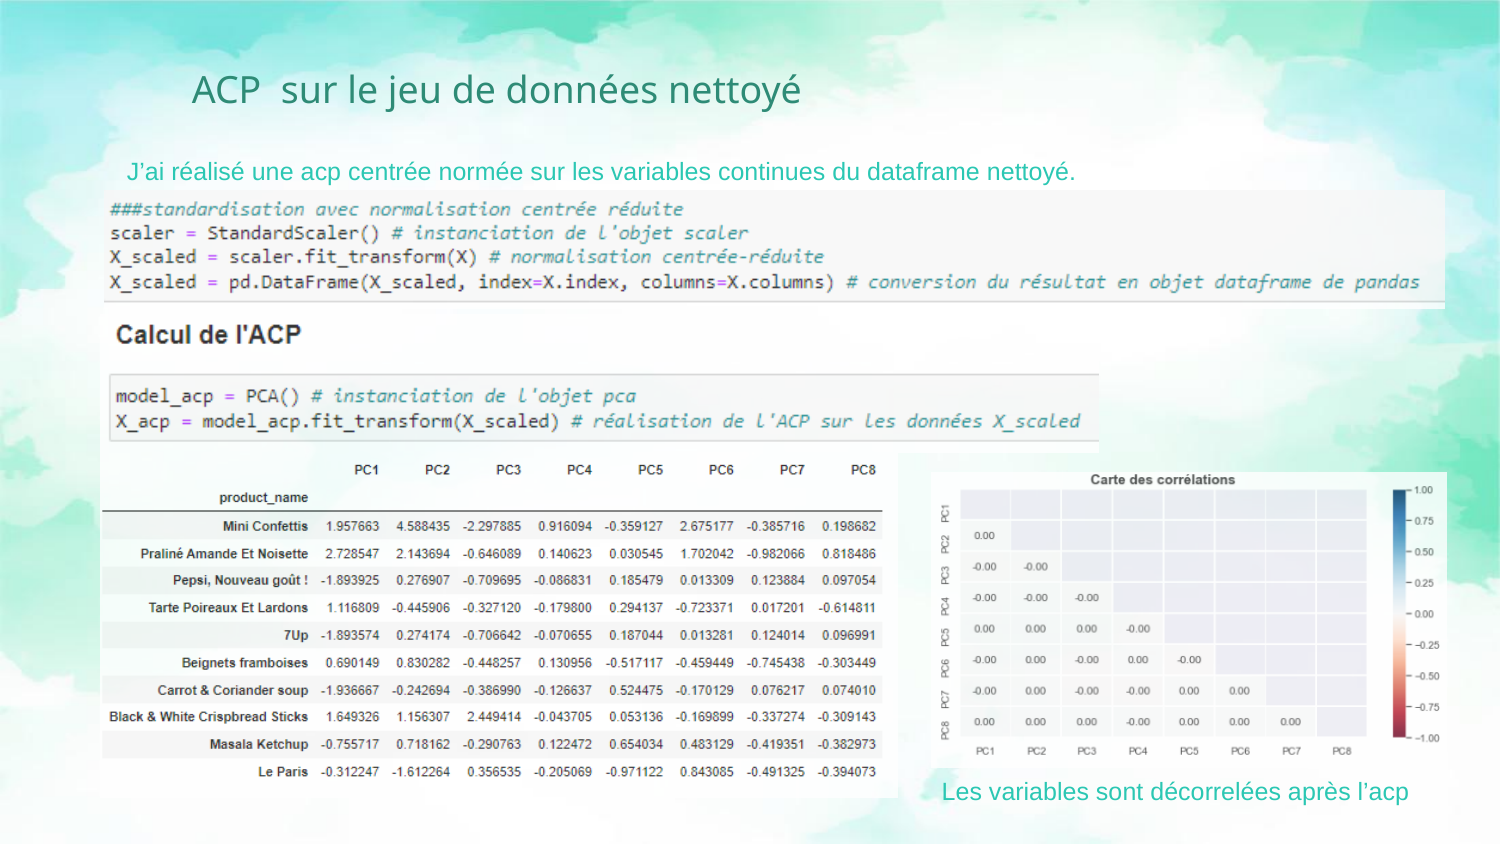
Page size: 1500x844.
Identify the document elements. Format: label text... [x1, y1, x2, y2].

picture [0, 0, 1500, 844]
text_box ACP sur le jeu de données nettoyé [177, 58, 1093, 118]
text_box J’ai réalisé une acp centrée normée sur les variables continues du dataframe nettoyé. [112, 147, 1500, 247]
text_box Les variables sont décorrelées après l’acp [926, 770, 1447, 827]
